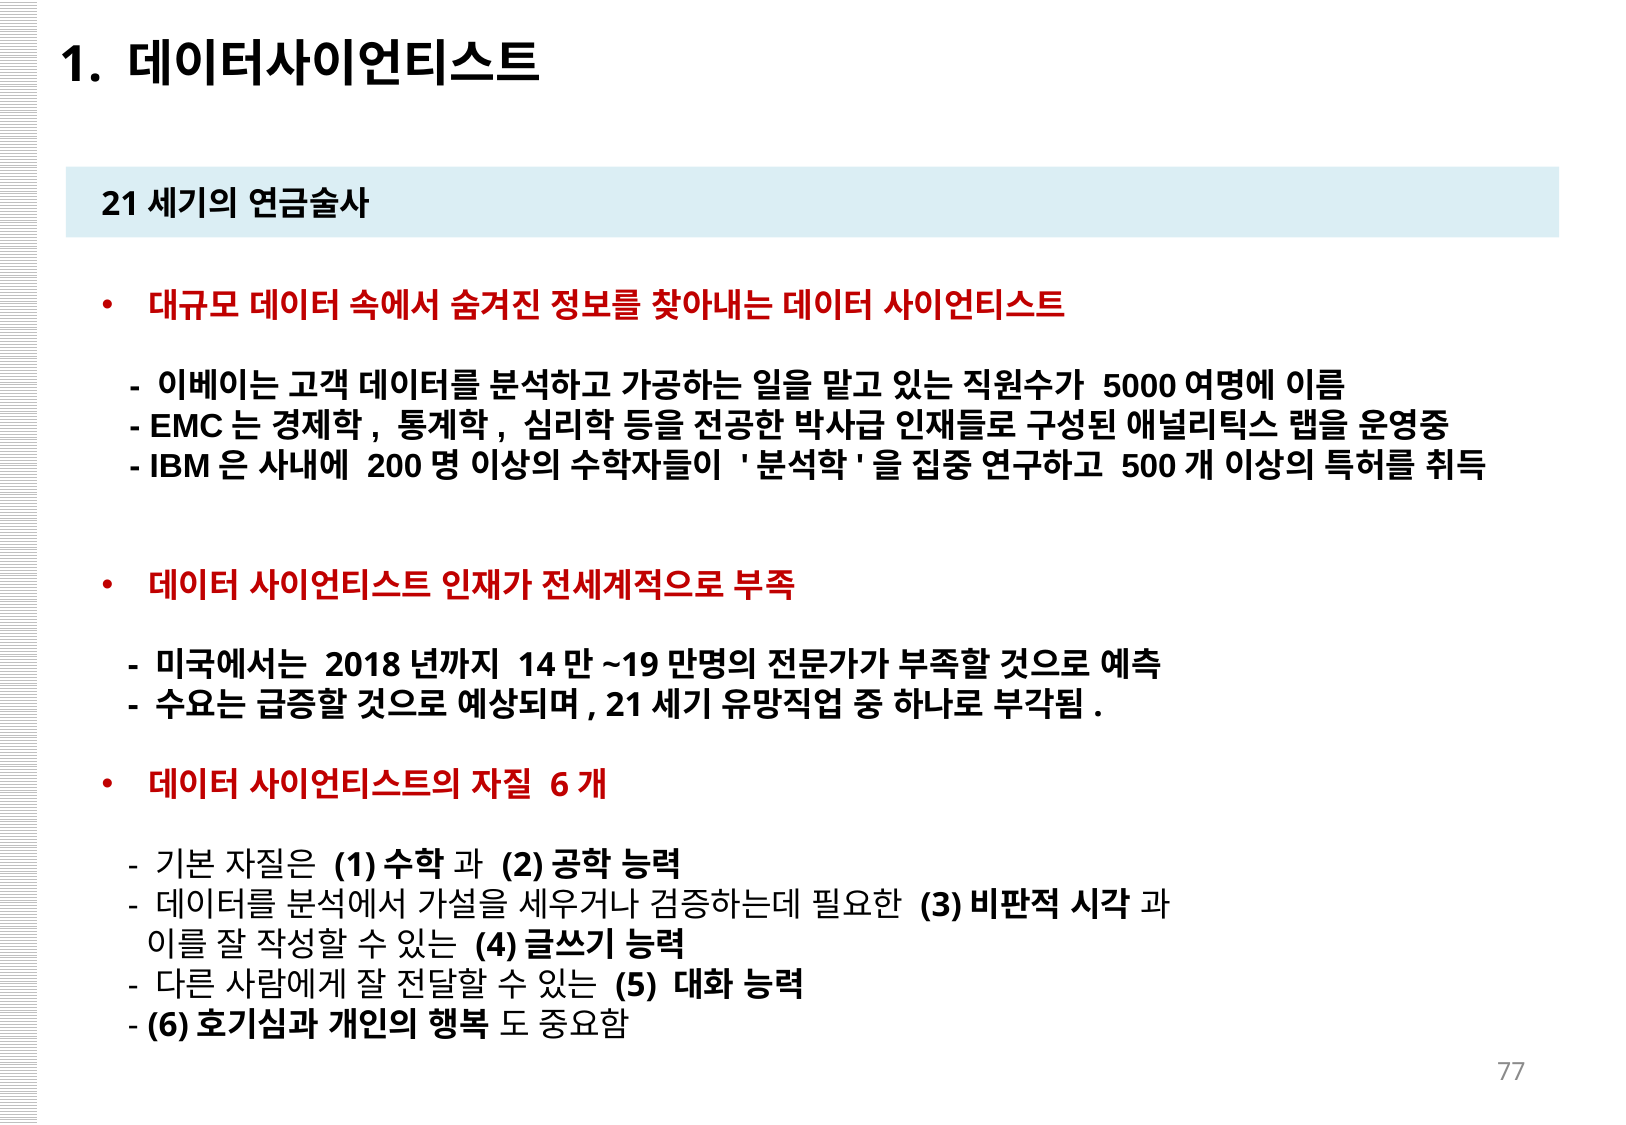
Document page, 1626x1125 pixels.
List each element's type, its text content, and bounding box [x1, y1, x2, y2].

text_box 21세기의 연금술사 [65, 166, 1560, 238]
text_box 1. 데이터사이언티스트 [44, 23, 1508, 114]
text_box 대규모 데이터 속에서 숨겨진 정보를 찾아내는 데이터 사이언티스트 - 이베이는 고객 데이터를 분석하고 가공하는 일을 맡고 있는 직원수가 5000여명에 이름 - EMC는 경제학, 통계학, 심리학 등을 전공한 박사급 인재들로 구성된 애널리틱스 랩을 운영중 - IBM은 사내에 200명 이상의 수학자들이 '분석학'을 집중 연구하고 500개 이상의 특허를 취득 데이터 사이언티스트 인재가 전세계적으로 부족 - 미국에서는 2018년까지 14만~19만명의 전문가가 부족할 것으로 예측 - 수요는 급증할 것으로 예상되며, 21세기 유망직업 중 하나로 부각됨. 데이터 사이언티스트의 자질 6개 - 기본 자질은 (1)수학 과 (2)공학 능력 - 데이터를 분석에서 가설을 세우거나 검증하는데 필요한 (3)비판적 시각 과 이를 잘 작성할 수 있는 (4)글쓰기 능력 - 다른 사람에게 잘 전달할 수 있는 (5) 대화 능력 - (6)호기심과 개인의 행복 도 중요함 [86, 276, 1625, 1091]
